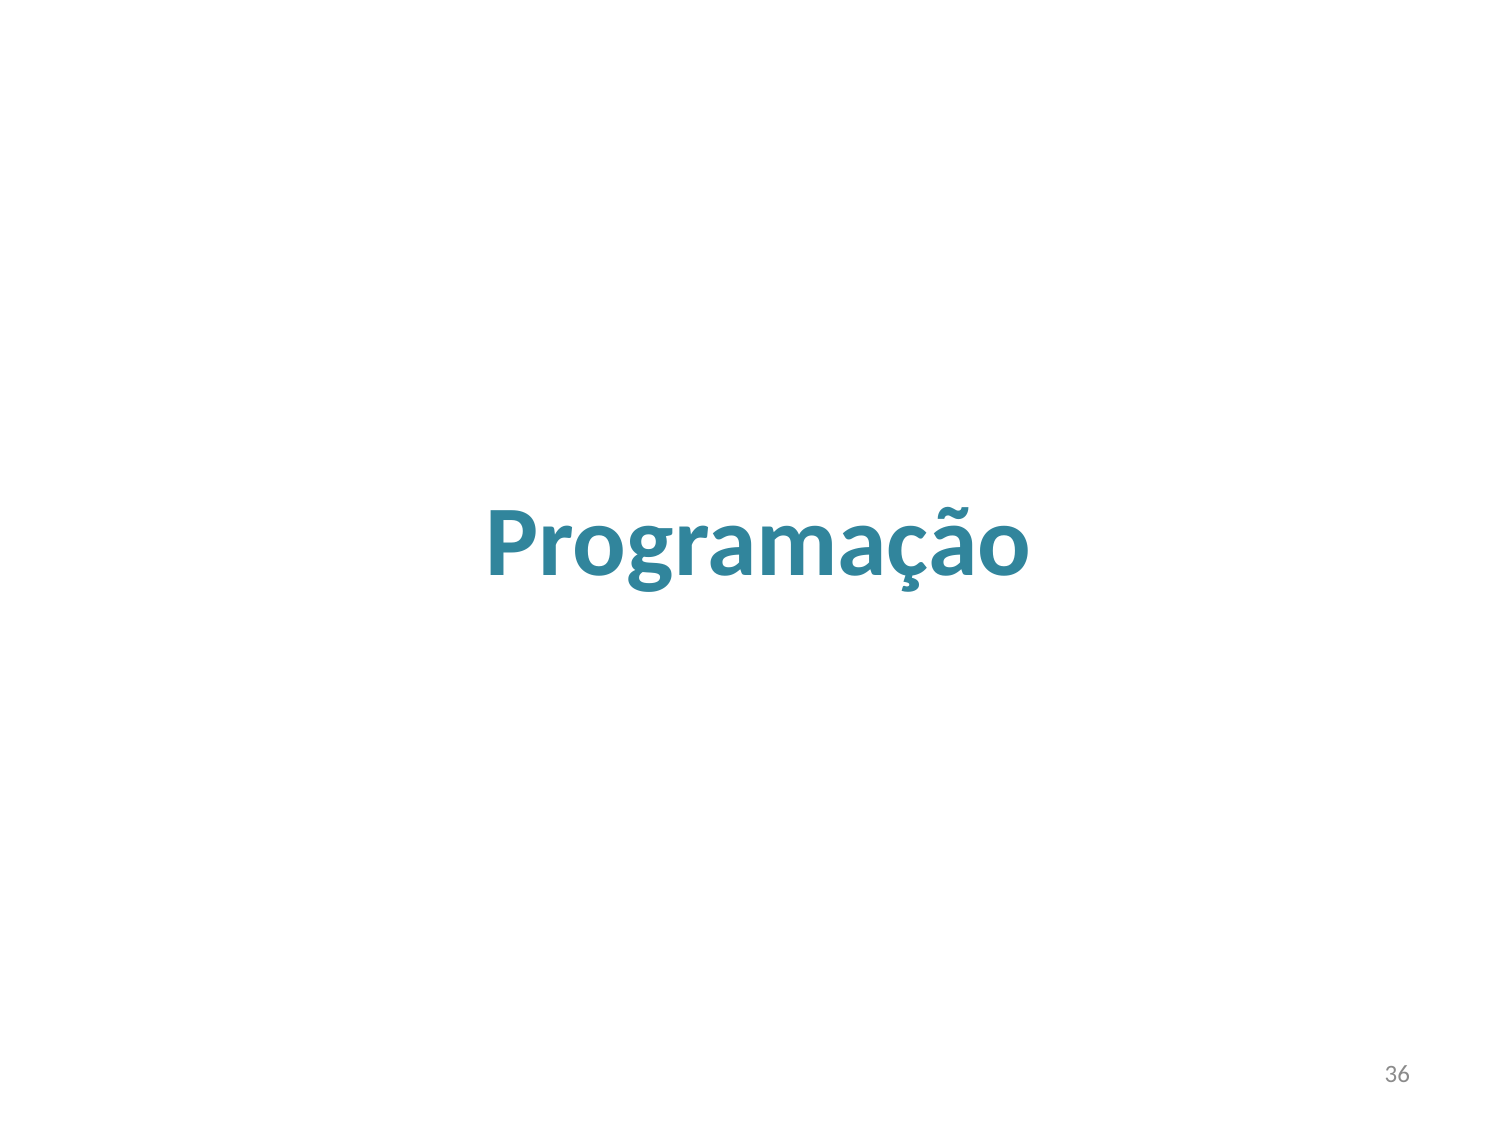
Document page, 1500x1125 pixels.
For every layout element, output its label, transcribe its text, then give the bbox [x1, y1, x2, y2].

text_box Programação [470, 468, 1047, 603]
slide_number 36 [1074, 1042, 1425, 1103]
